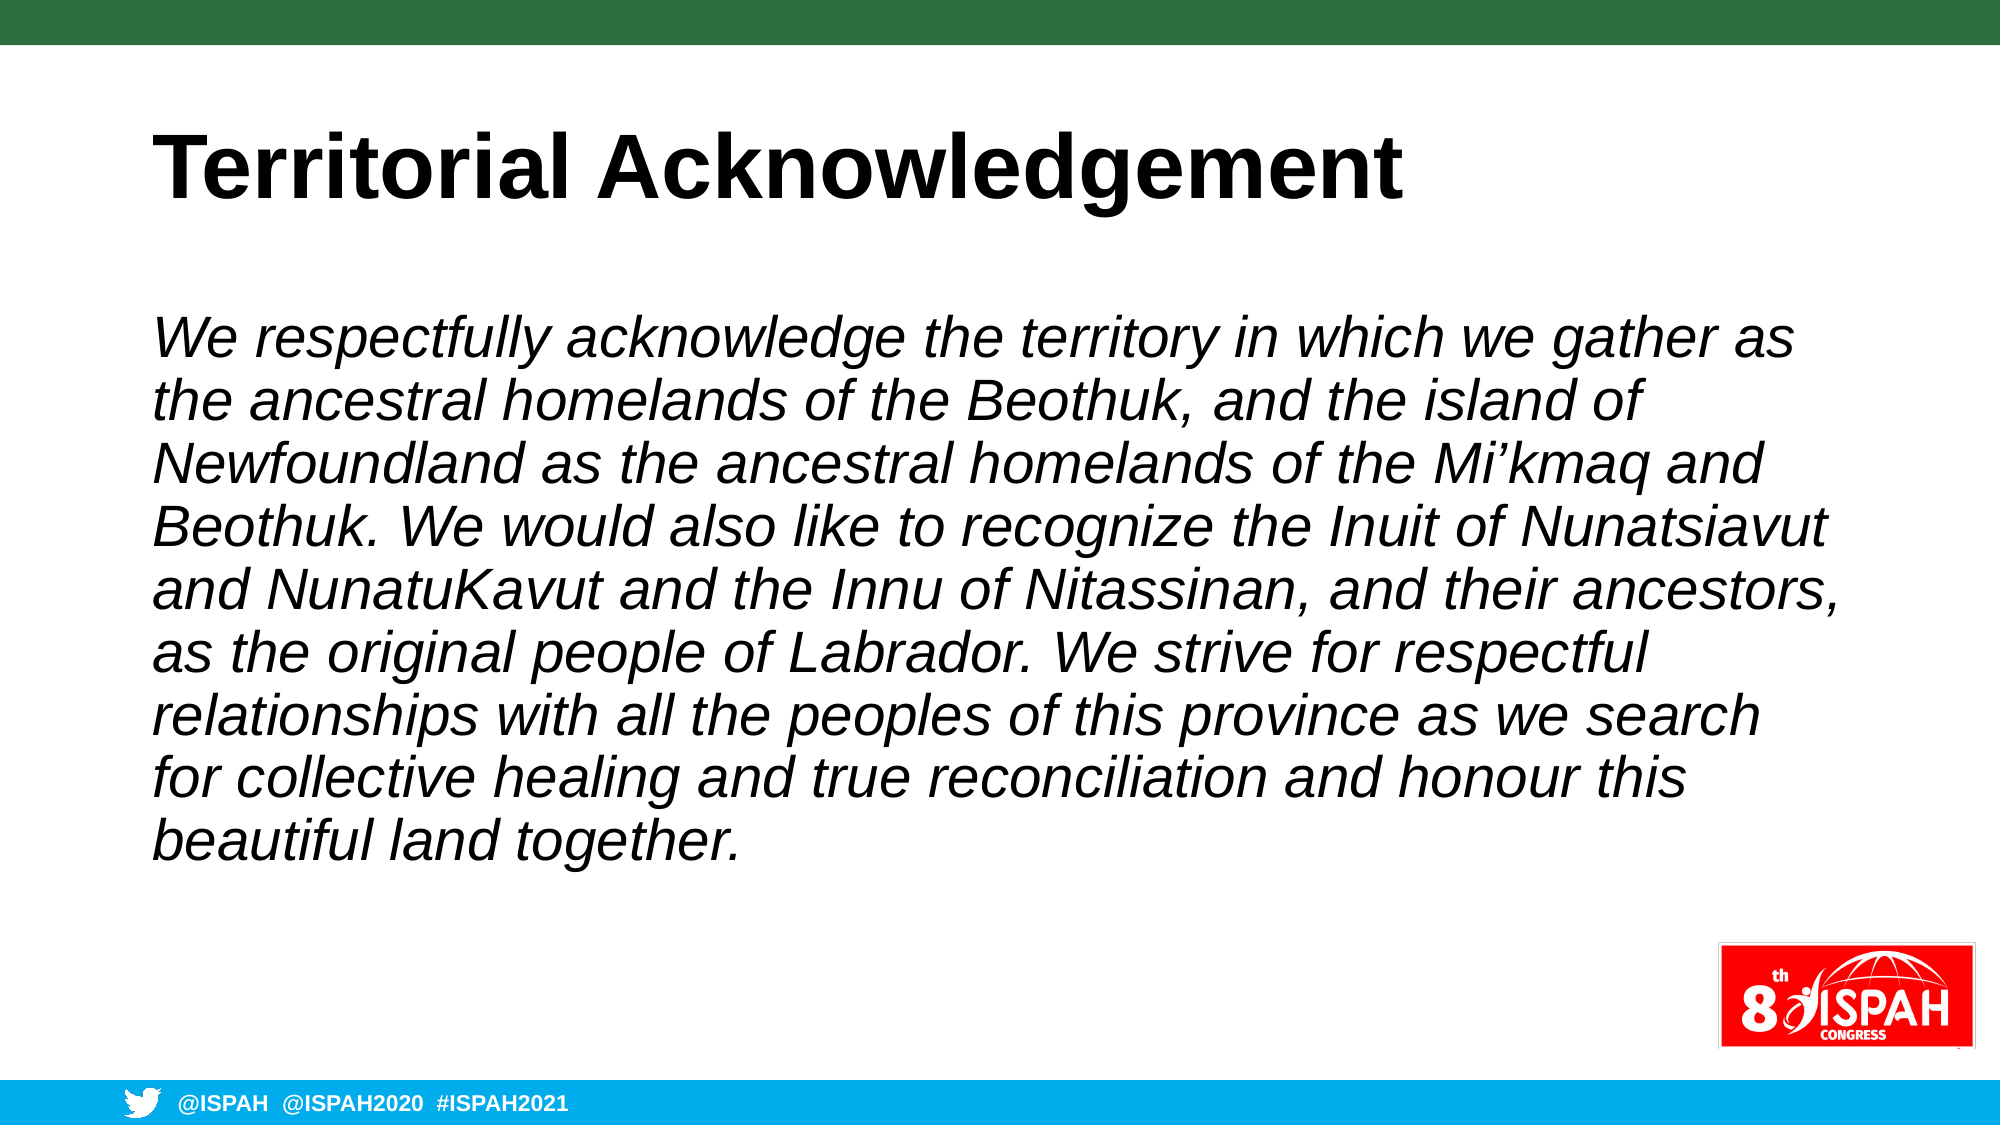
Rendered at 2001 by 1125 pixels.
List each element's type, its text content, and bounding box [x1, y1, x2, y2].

list We respectfully acknowledge the territory in which we gather as the ancestral homelands of the Beothuk, and the island of Newfoundland as the ancestral homelands of the Mi’kmaq and Beothuk. We would also like to recognize the Inuit of Nunatsiavut and NunatuKavut and the Innu of Nitassinan, and their ancestors, as the original people of Labrador. We strive for respectful relationships with all the peoples of this province as we search for collective healing and true reconciliation and honour this beautiful land together. [137, 299, 1863, 1014]
picture [1717, 940, 1977, 1049]
picture [126, 1088, 160, 1117]
title Territorial Acknowledgement [137, 59, 1863, 278]
